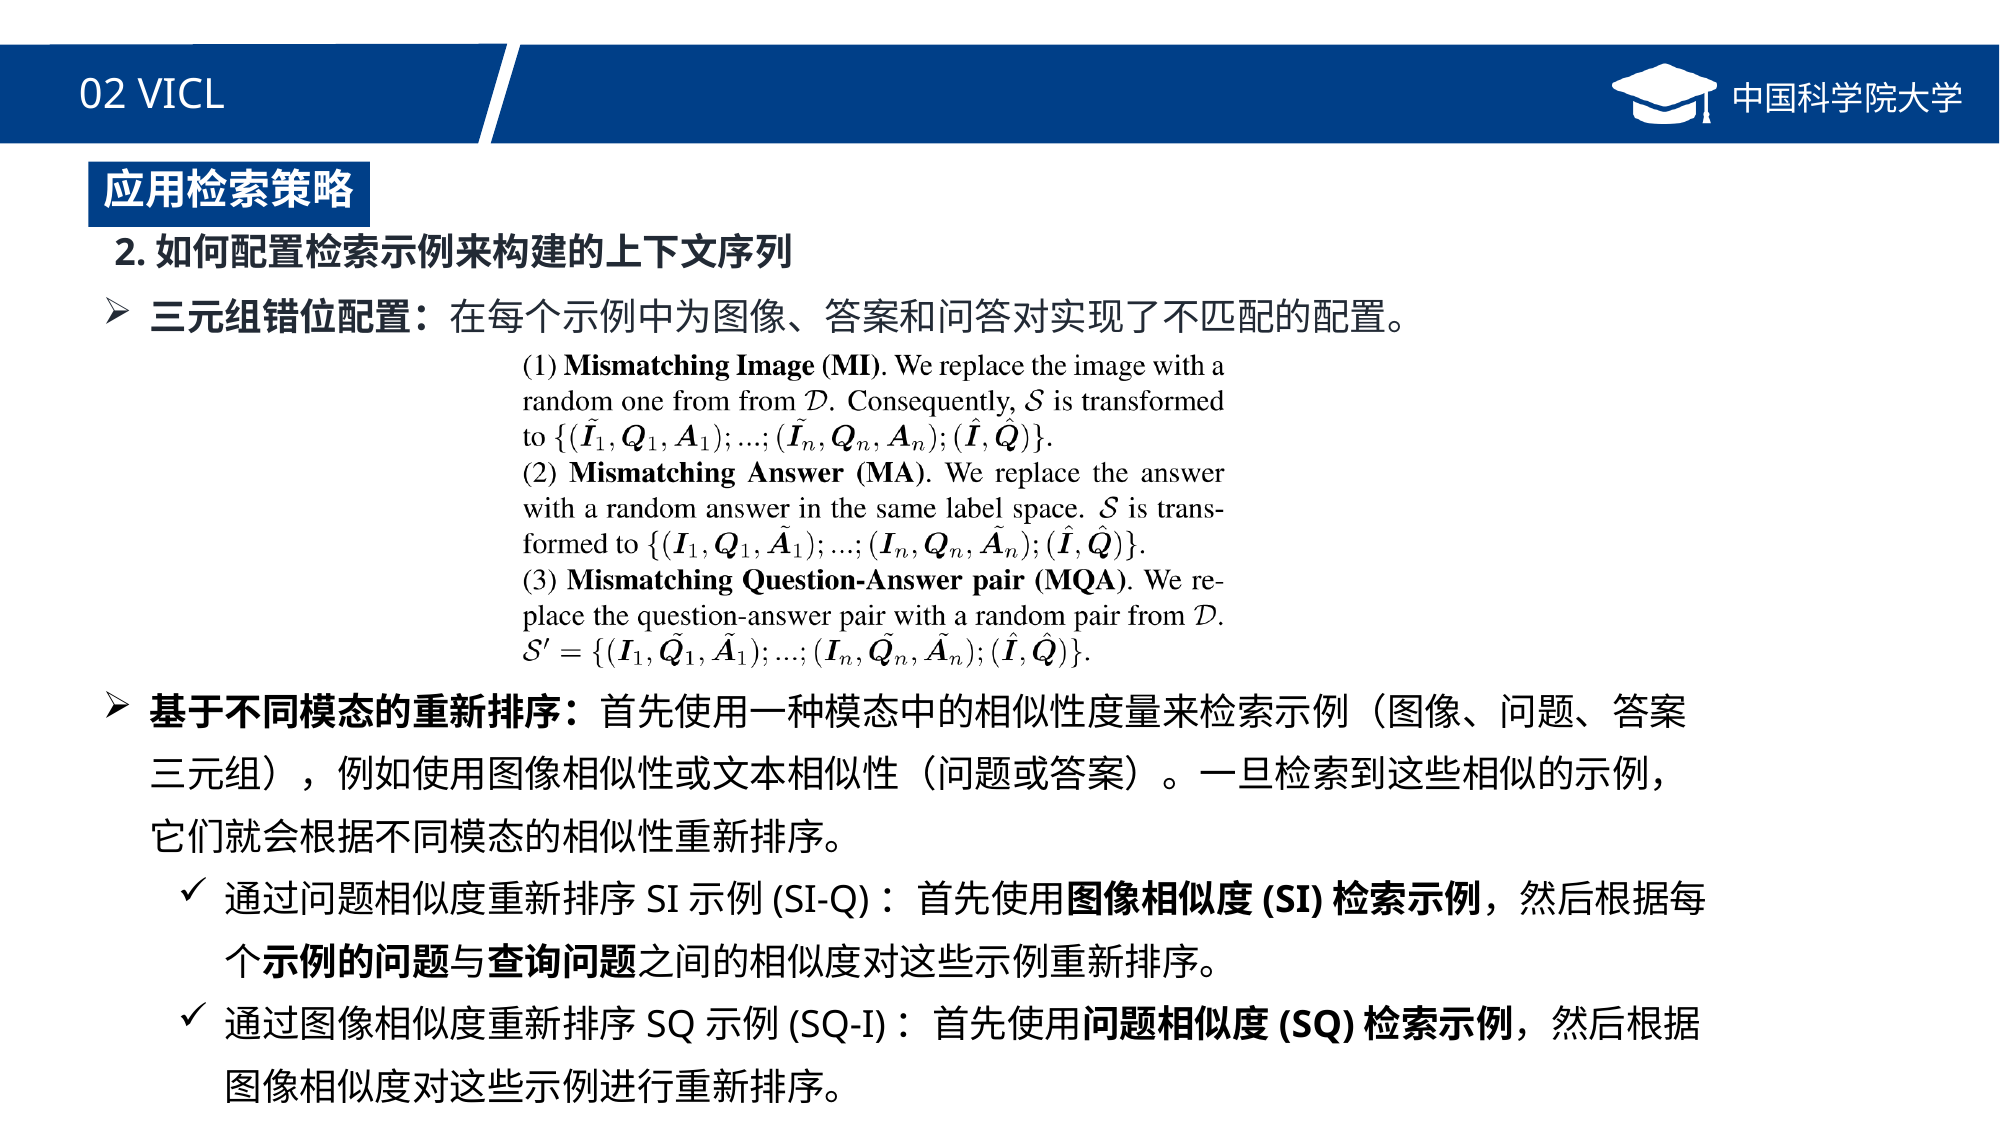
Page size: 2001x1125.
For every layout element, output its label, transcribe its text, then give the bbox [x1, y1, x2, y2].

picture [1612, 41, 1717, 146]
text_box 2.如何配置检索示例来构建的上下文序列 [99, 228, 954, 281]
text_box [1717, 43, 2000, 144]
text_box 应用检索策略 [88, 161, 370, 227]
text_box 三元组错位配置：在每个示例中为图像、答案和问答对实现了不匹配的配置。 [88, 263, 1463, 339]
picture [513, 347, 1239, 670]
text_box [0, 43, 1612, 144]
text_box 基于不同模态的重新排序：首先使用一种模态中的相似性度量来检索示例（图像、问题、答案三元组），例如使用图像相似性或文本相似性（问题或答案）。一旦检索到这些相似的示例，它们就会根据不同模态的相似性重新排序。 通过问题相似度重新排序SI示例(SI-Q)：首先使用图像相似度(SI)检索示例，然后根据每个示例的问题与查询问题之间的相似度对这些示例重新排序。 通过图像相似度重新排序SQ示例(SQ-I)：首先使用问题相似度(SQ)检索示例，然后根据图像相似度对这些示例进行重新排序。 [88, 662, 1737, 1125]
